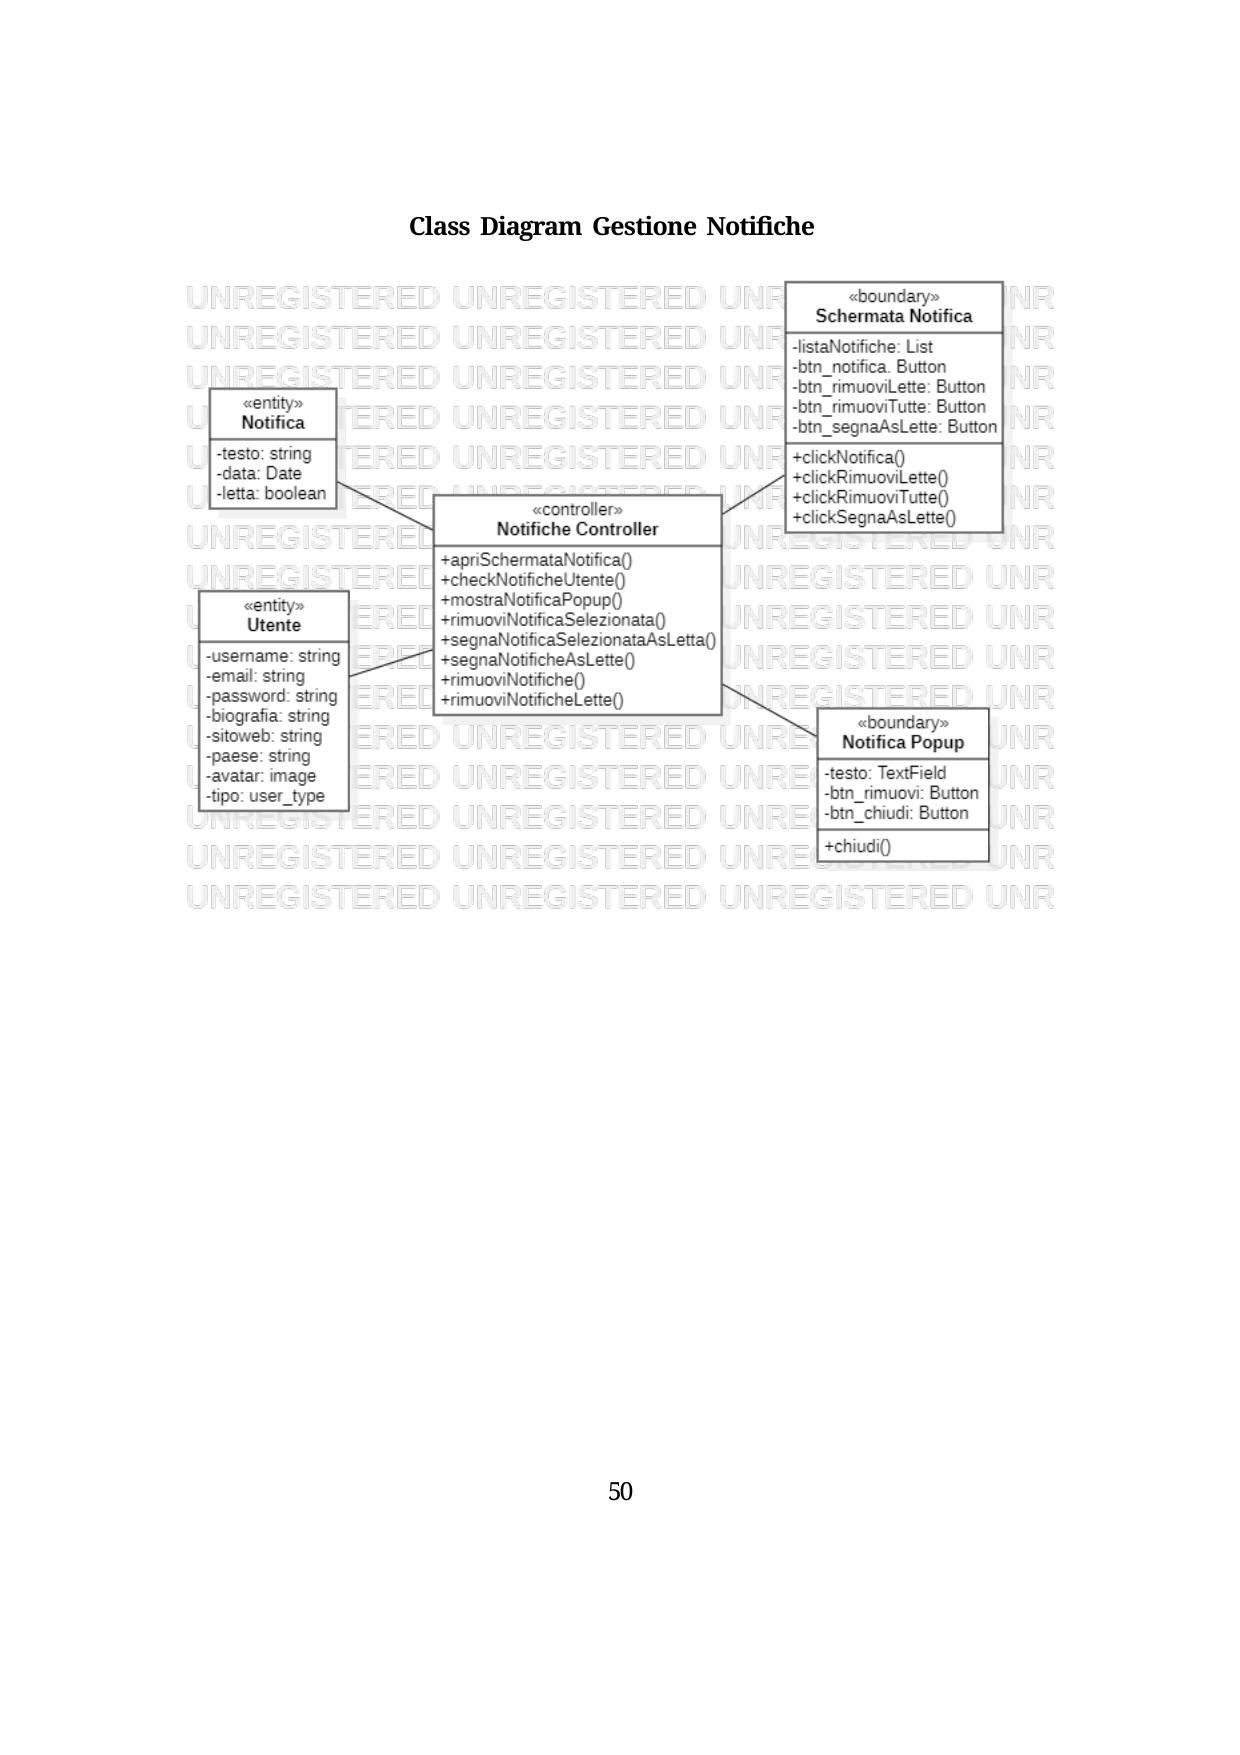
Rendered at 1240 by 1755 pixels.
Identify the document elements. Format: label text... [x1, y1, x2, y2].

picture [185, 269, 1055, 916]
slide_number 30 [601, 1474, 639, 1755]
text_box Class Diagram Gestione Notifiche [406, 208, 826, 241]
